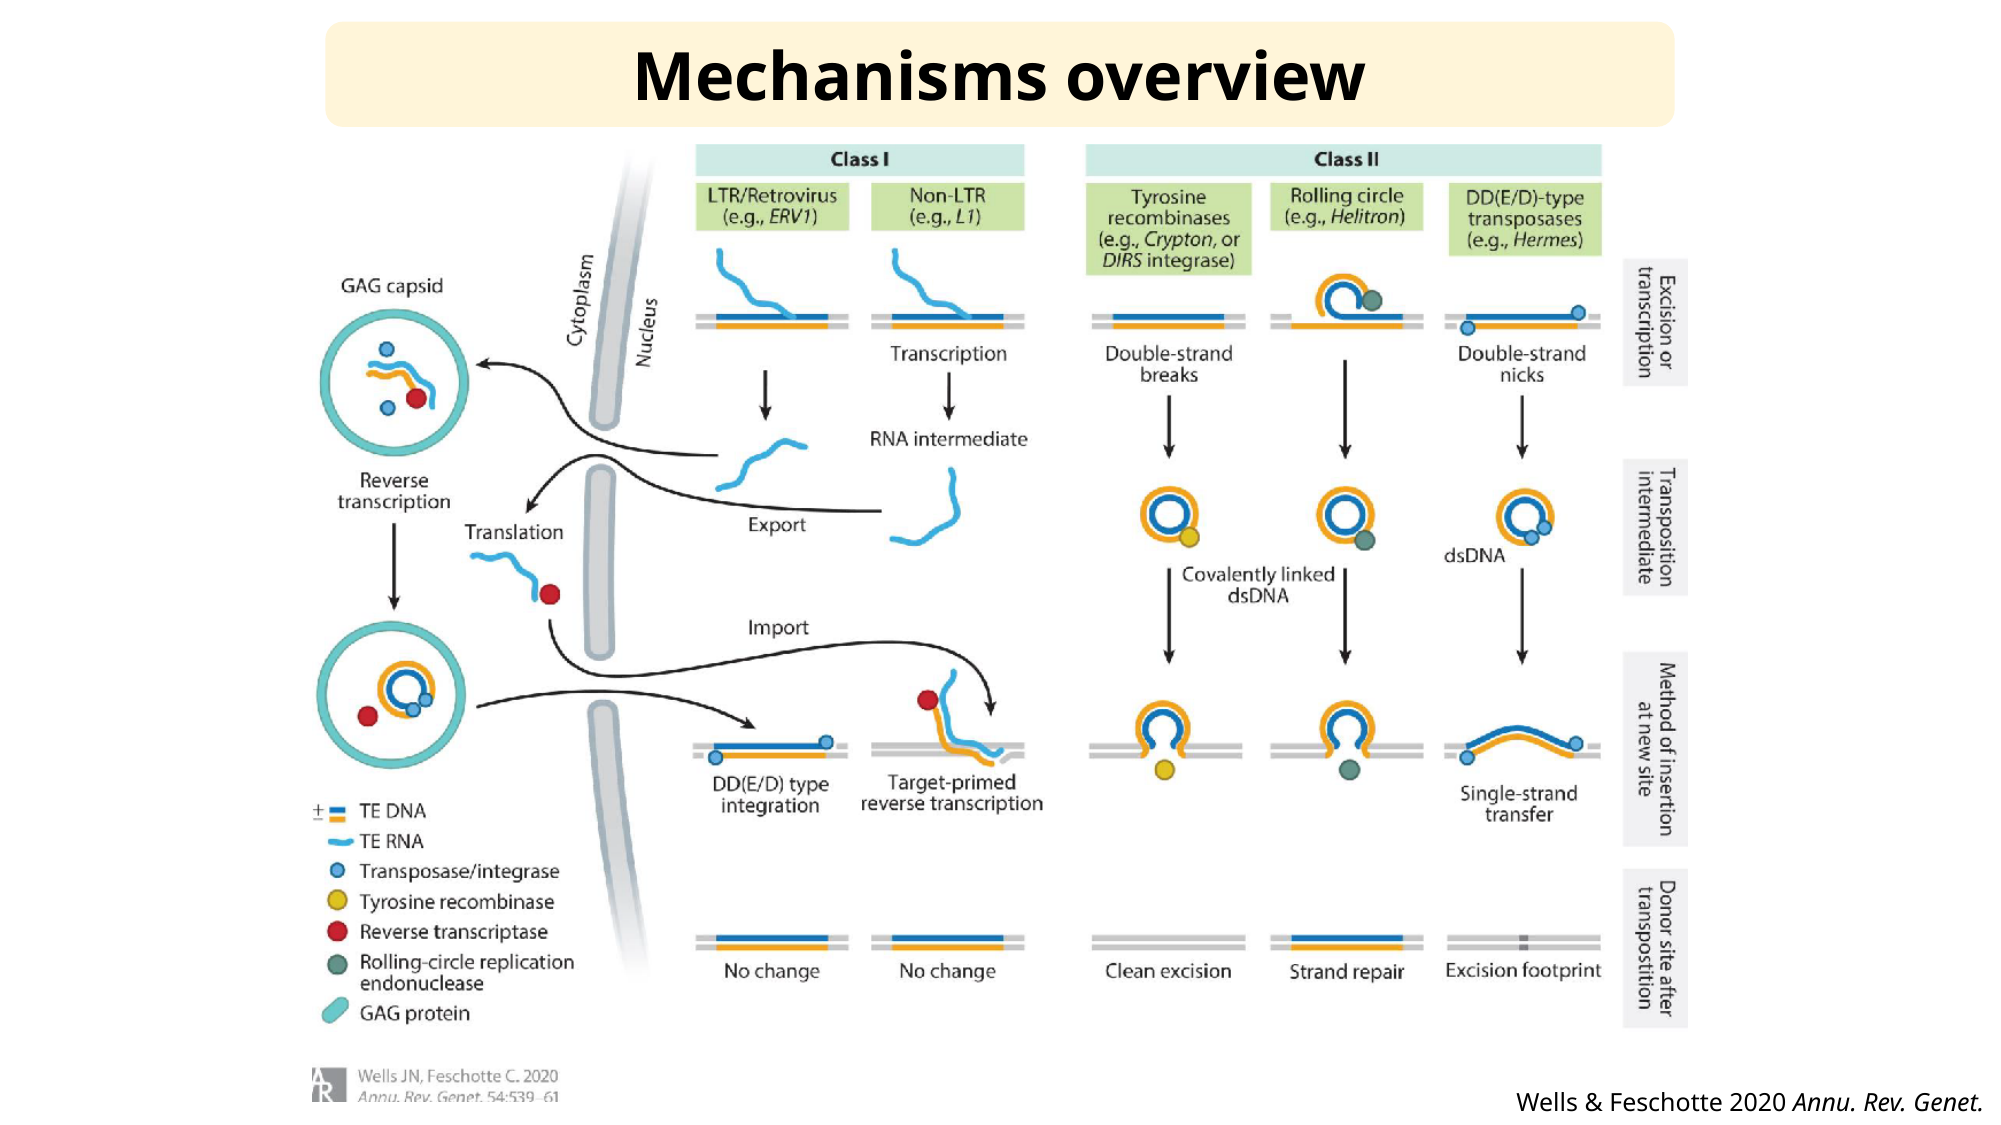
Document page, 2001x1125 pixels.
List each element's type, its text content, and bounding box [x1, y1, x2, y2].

text_box Mechanisms overview [325, 21, 1675, 127]
picture [312, 144, 1688, 1102]
text_box Wells & Feschotte 2020 Annu. Rev. Genet. [1492, 1079, 2000, 1124]
